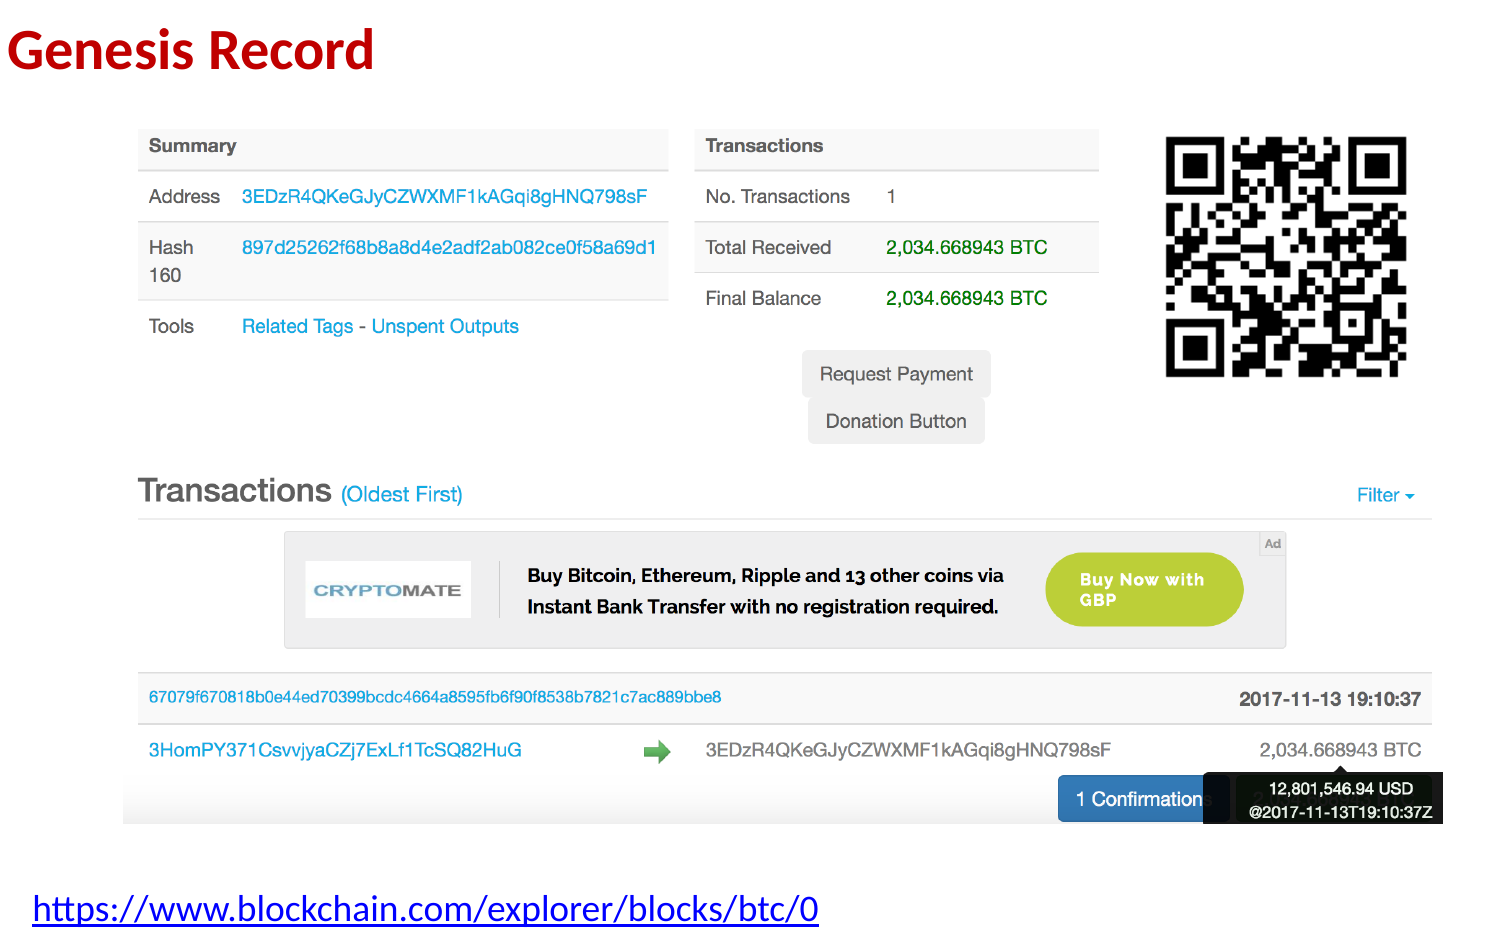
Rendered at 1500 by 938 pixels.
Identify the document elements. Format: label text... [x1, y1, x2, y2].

text_box https://www.blockchain.com/explorer/blocks/btc/0 [25, 876, 944, 937]
picture [123, 129, 1443, 824]
title Genesis Record [0, 0, 1351, 126]
